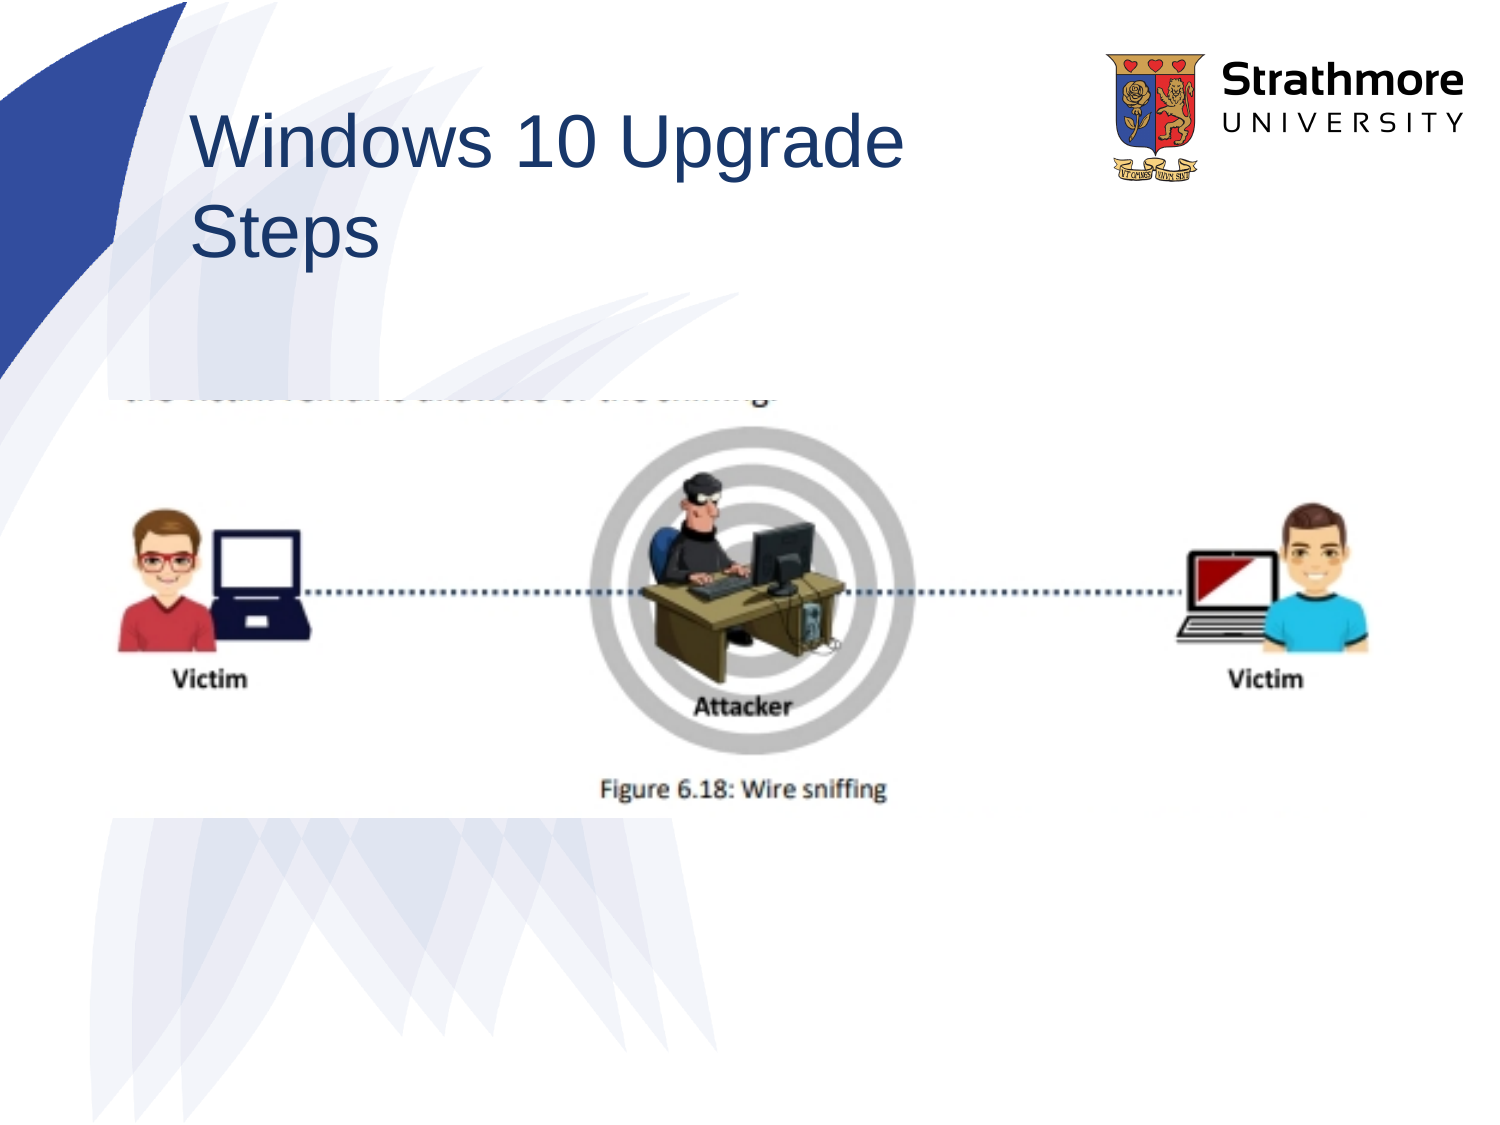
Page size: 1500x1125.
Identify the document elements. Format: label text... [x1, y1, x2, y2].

title Windows 10 Upgrade Steps [174, 117, 1069, 248]
picture [0, 0, 1498, 1125]
